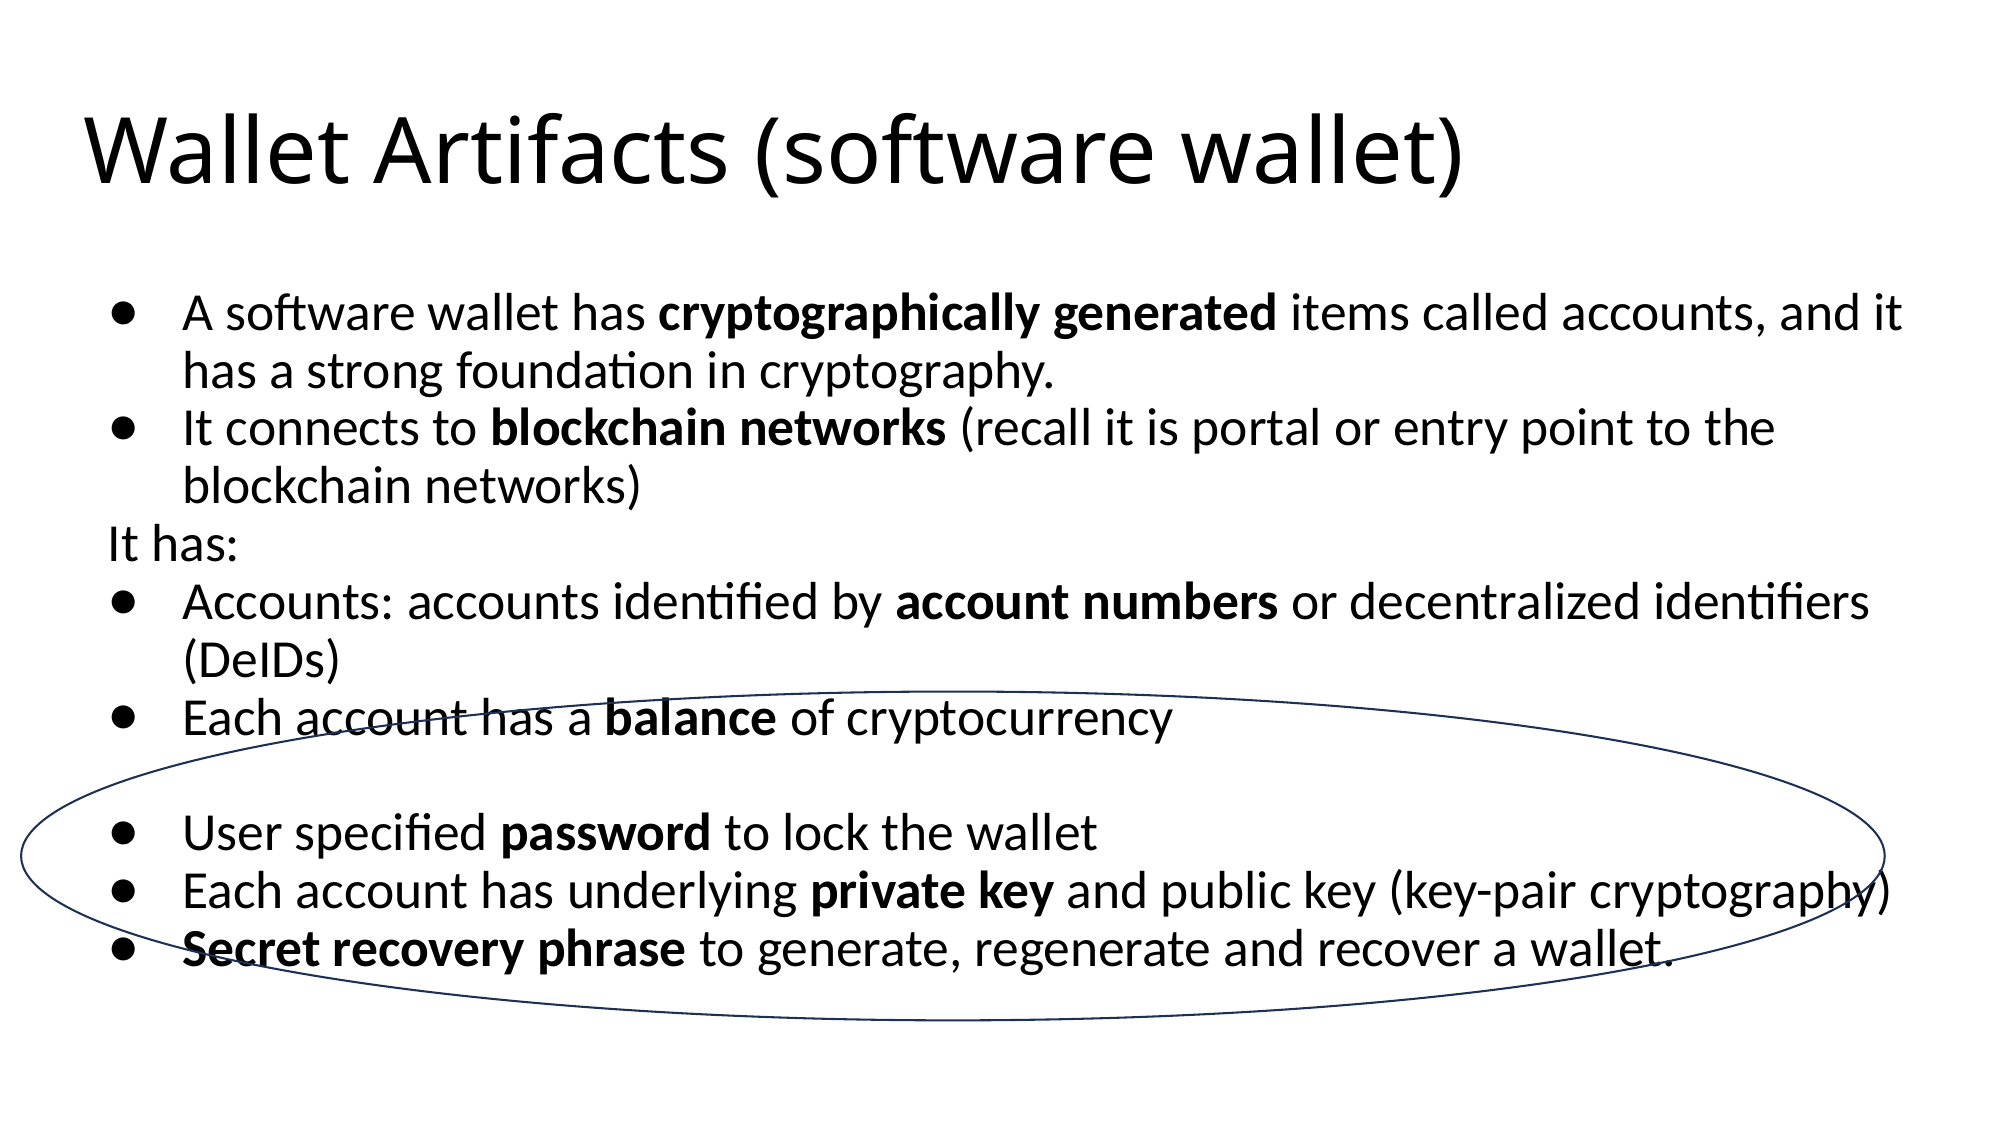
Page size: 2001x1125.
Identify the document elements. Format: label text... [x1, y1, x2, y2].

list A software wallet has cryptographically generated items called accounts, and it has a strong foundation in cryptography. It connects to blockchain networks (recall it is portal or entry point to the blockchain networks) It has: Accounts: accounts identified by account numbers or decentralized identifiers (DeIDs) Each account has a balance of cryptocurrency User specified password to lock the wallet Each account has underlying private key and public key (key-pair cryptography) Secret recovery phrase to generate, regenerate and recover a wallet. [68, 268, 1932, 1000]
text_box [20, 690, 1886, 1022]
title Wallet Artifacts (software wallet) [68, 89, 1932, 223]
